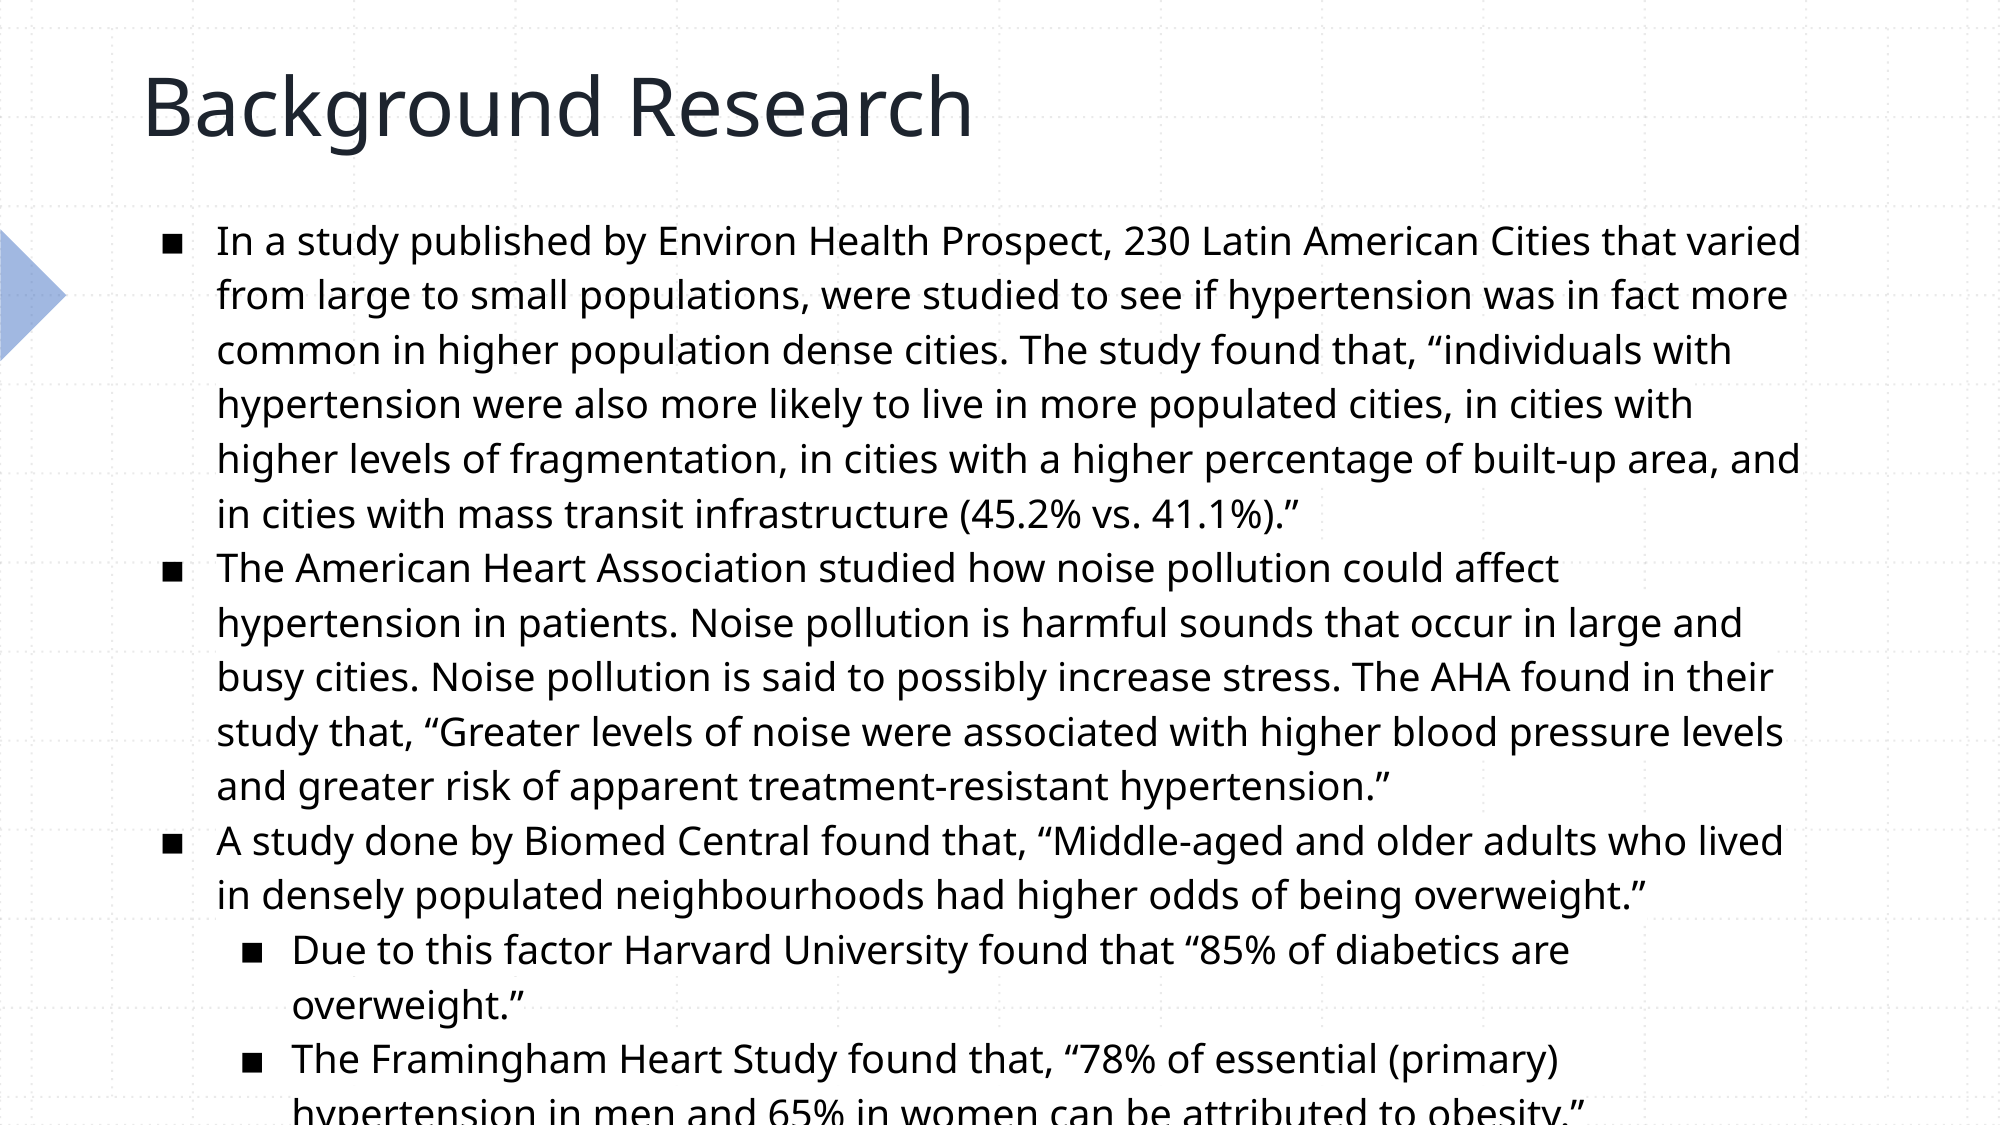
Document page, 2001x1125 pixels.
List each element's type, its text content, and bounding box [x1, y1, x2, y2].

title Background Research [126, 46, 1821, 161]
list In a study published by Environ Health Prospect, 230 Latin American Cities that varied from large to small populations, were studied to see if hypertension was in fact more common in higher population dense cities. The study found that, “individuals with hypertension were also more likely to live in more populated cities, in cities with higher levels of fragmentation, in cities with a higher percentage of built-up area, and in cities with mass transit infrastructure (45.2% vs. 41.1%).” The American Heart Association studied how noise pollution could affect hypertension in patients. Noise pollution is harmful sounds that occur in large and busy cities. Noise pollution is said to possibly increase stress. The AHA found in their study that, “Greater levels of noise were associated with higher blood pressure levels and greater risk of apparent treatment-resistant hypertension.” A study done by Biomed Central found that, “Middle-aged and older adults who lived in densely populated neighbourhoods had higher odds of being overweight.” Due to this factor Harvard University found that “85% of diabetics are overweight.” The Framingham Heart Study found that, “78% of essential (primary) hypertension in men and 65% in women can be attributed to obesity.” [126, 201, 1821, 980]
